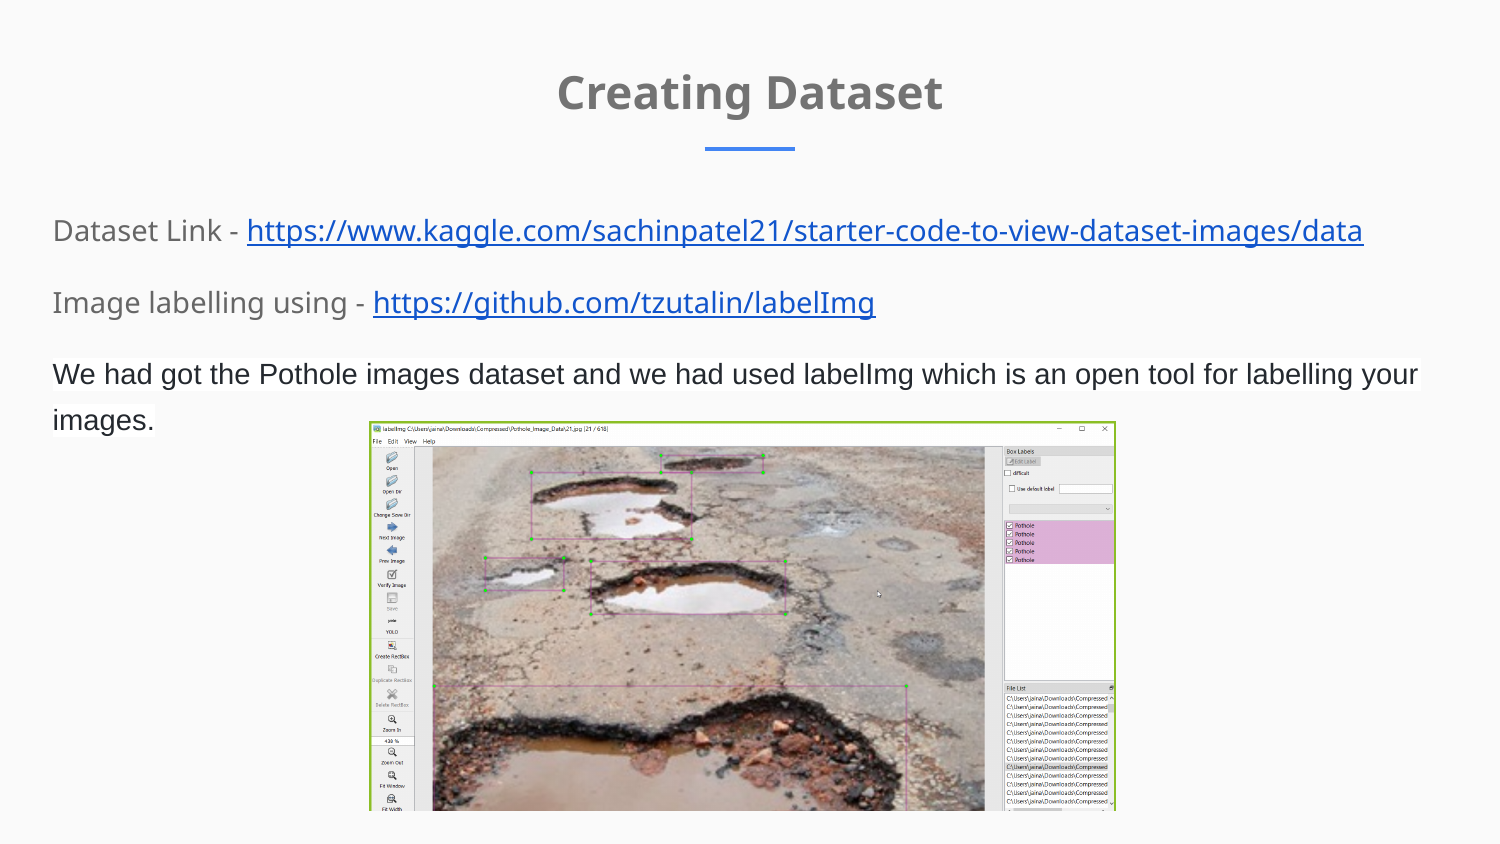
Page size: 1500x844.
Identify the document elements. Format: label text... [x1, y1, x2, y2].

title Creating Dataset [126, 28, 1374, 154]
picture [369, 421, 1116, 811]
list Dataset Link - https://www.kaggle.com/sachinpatel21/starter-code-to-view-dataset-images/data Image labelling using - https://github.com/tzutalin/labelImg We had got the Pothole images dataset and we had used labelImg which is an open tool for labelling your images. [37, 185, 1463, 825]
